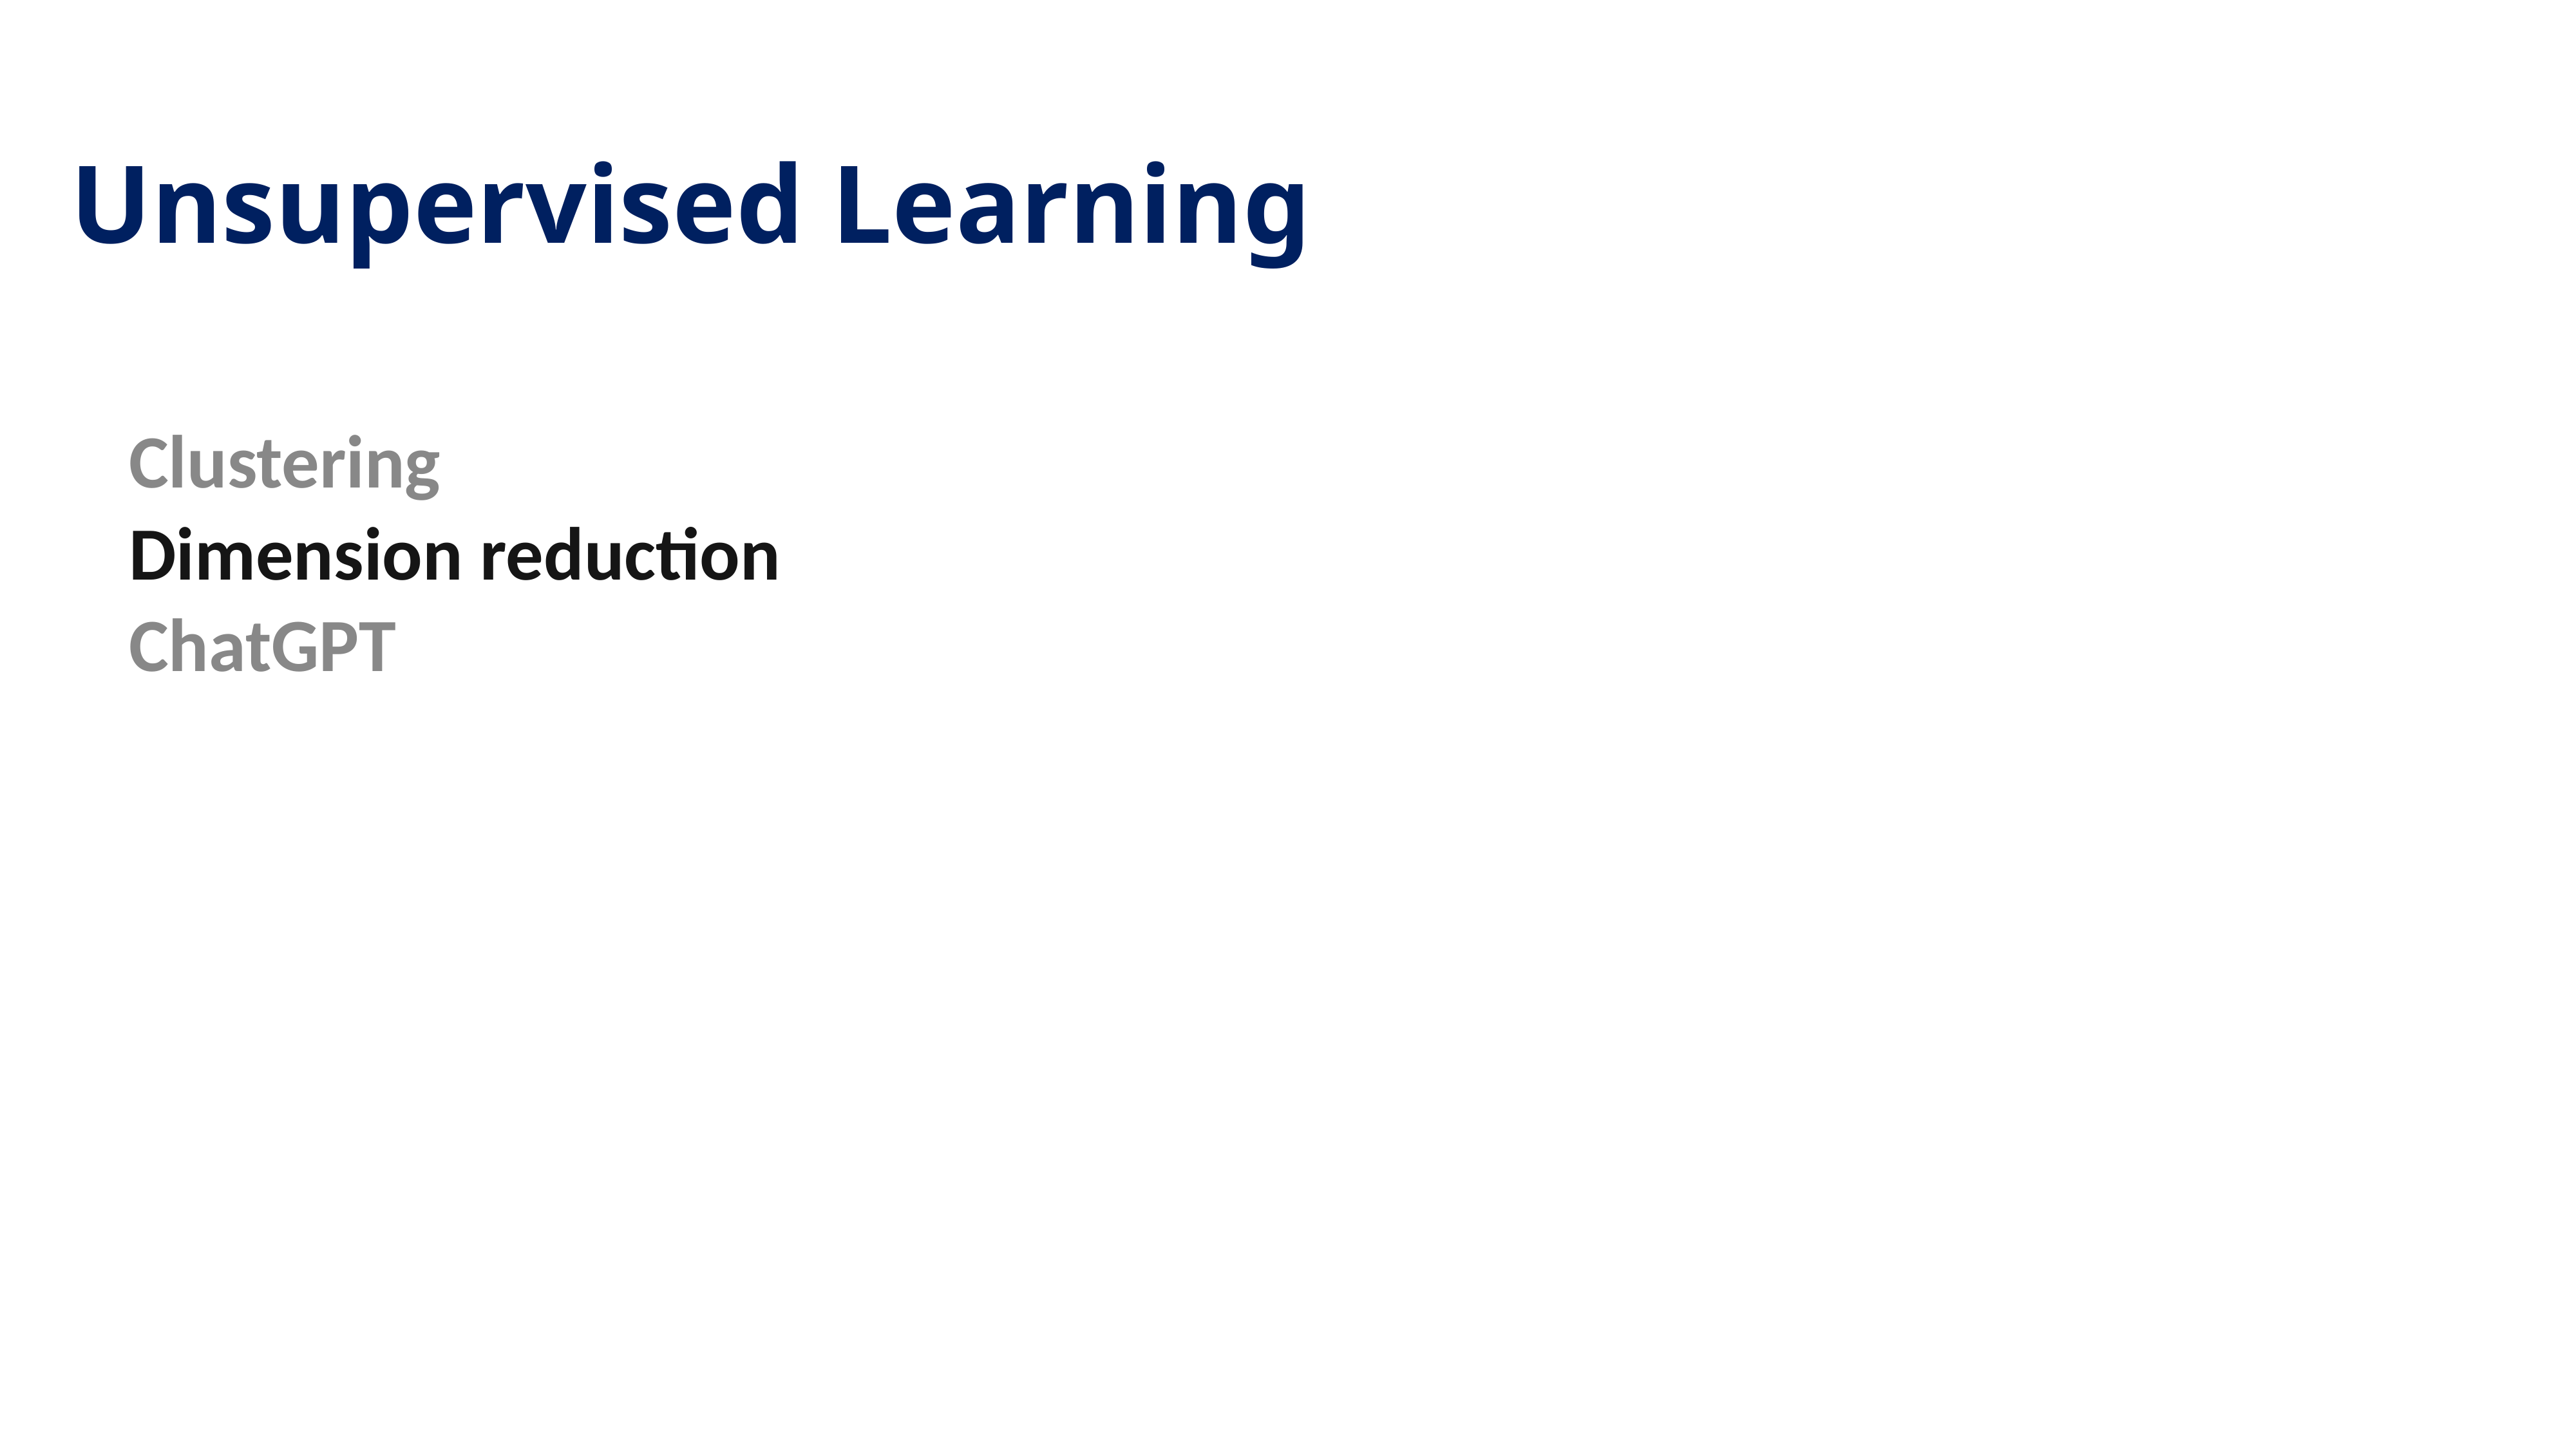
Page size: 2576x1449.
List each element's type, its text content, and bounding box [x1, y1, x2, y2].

title Unsupervised Learning [61, 140, 2251, 429]
list Clustering Dimension reduction ChatGPT [118, 380, 961, 698]
